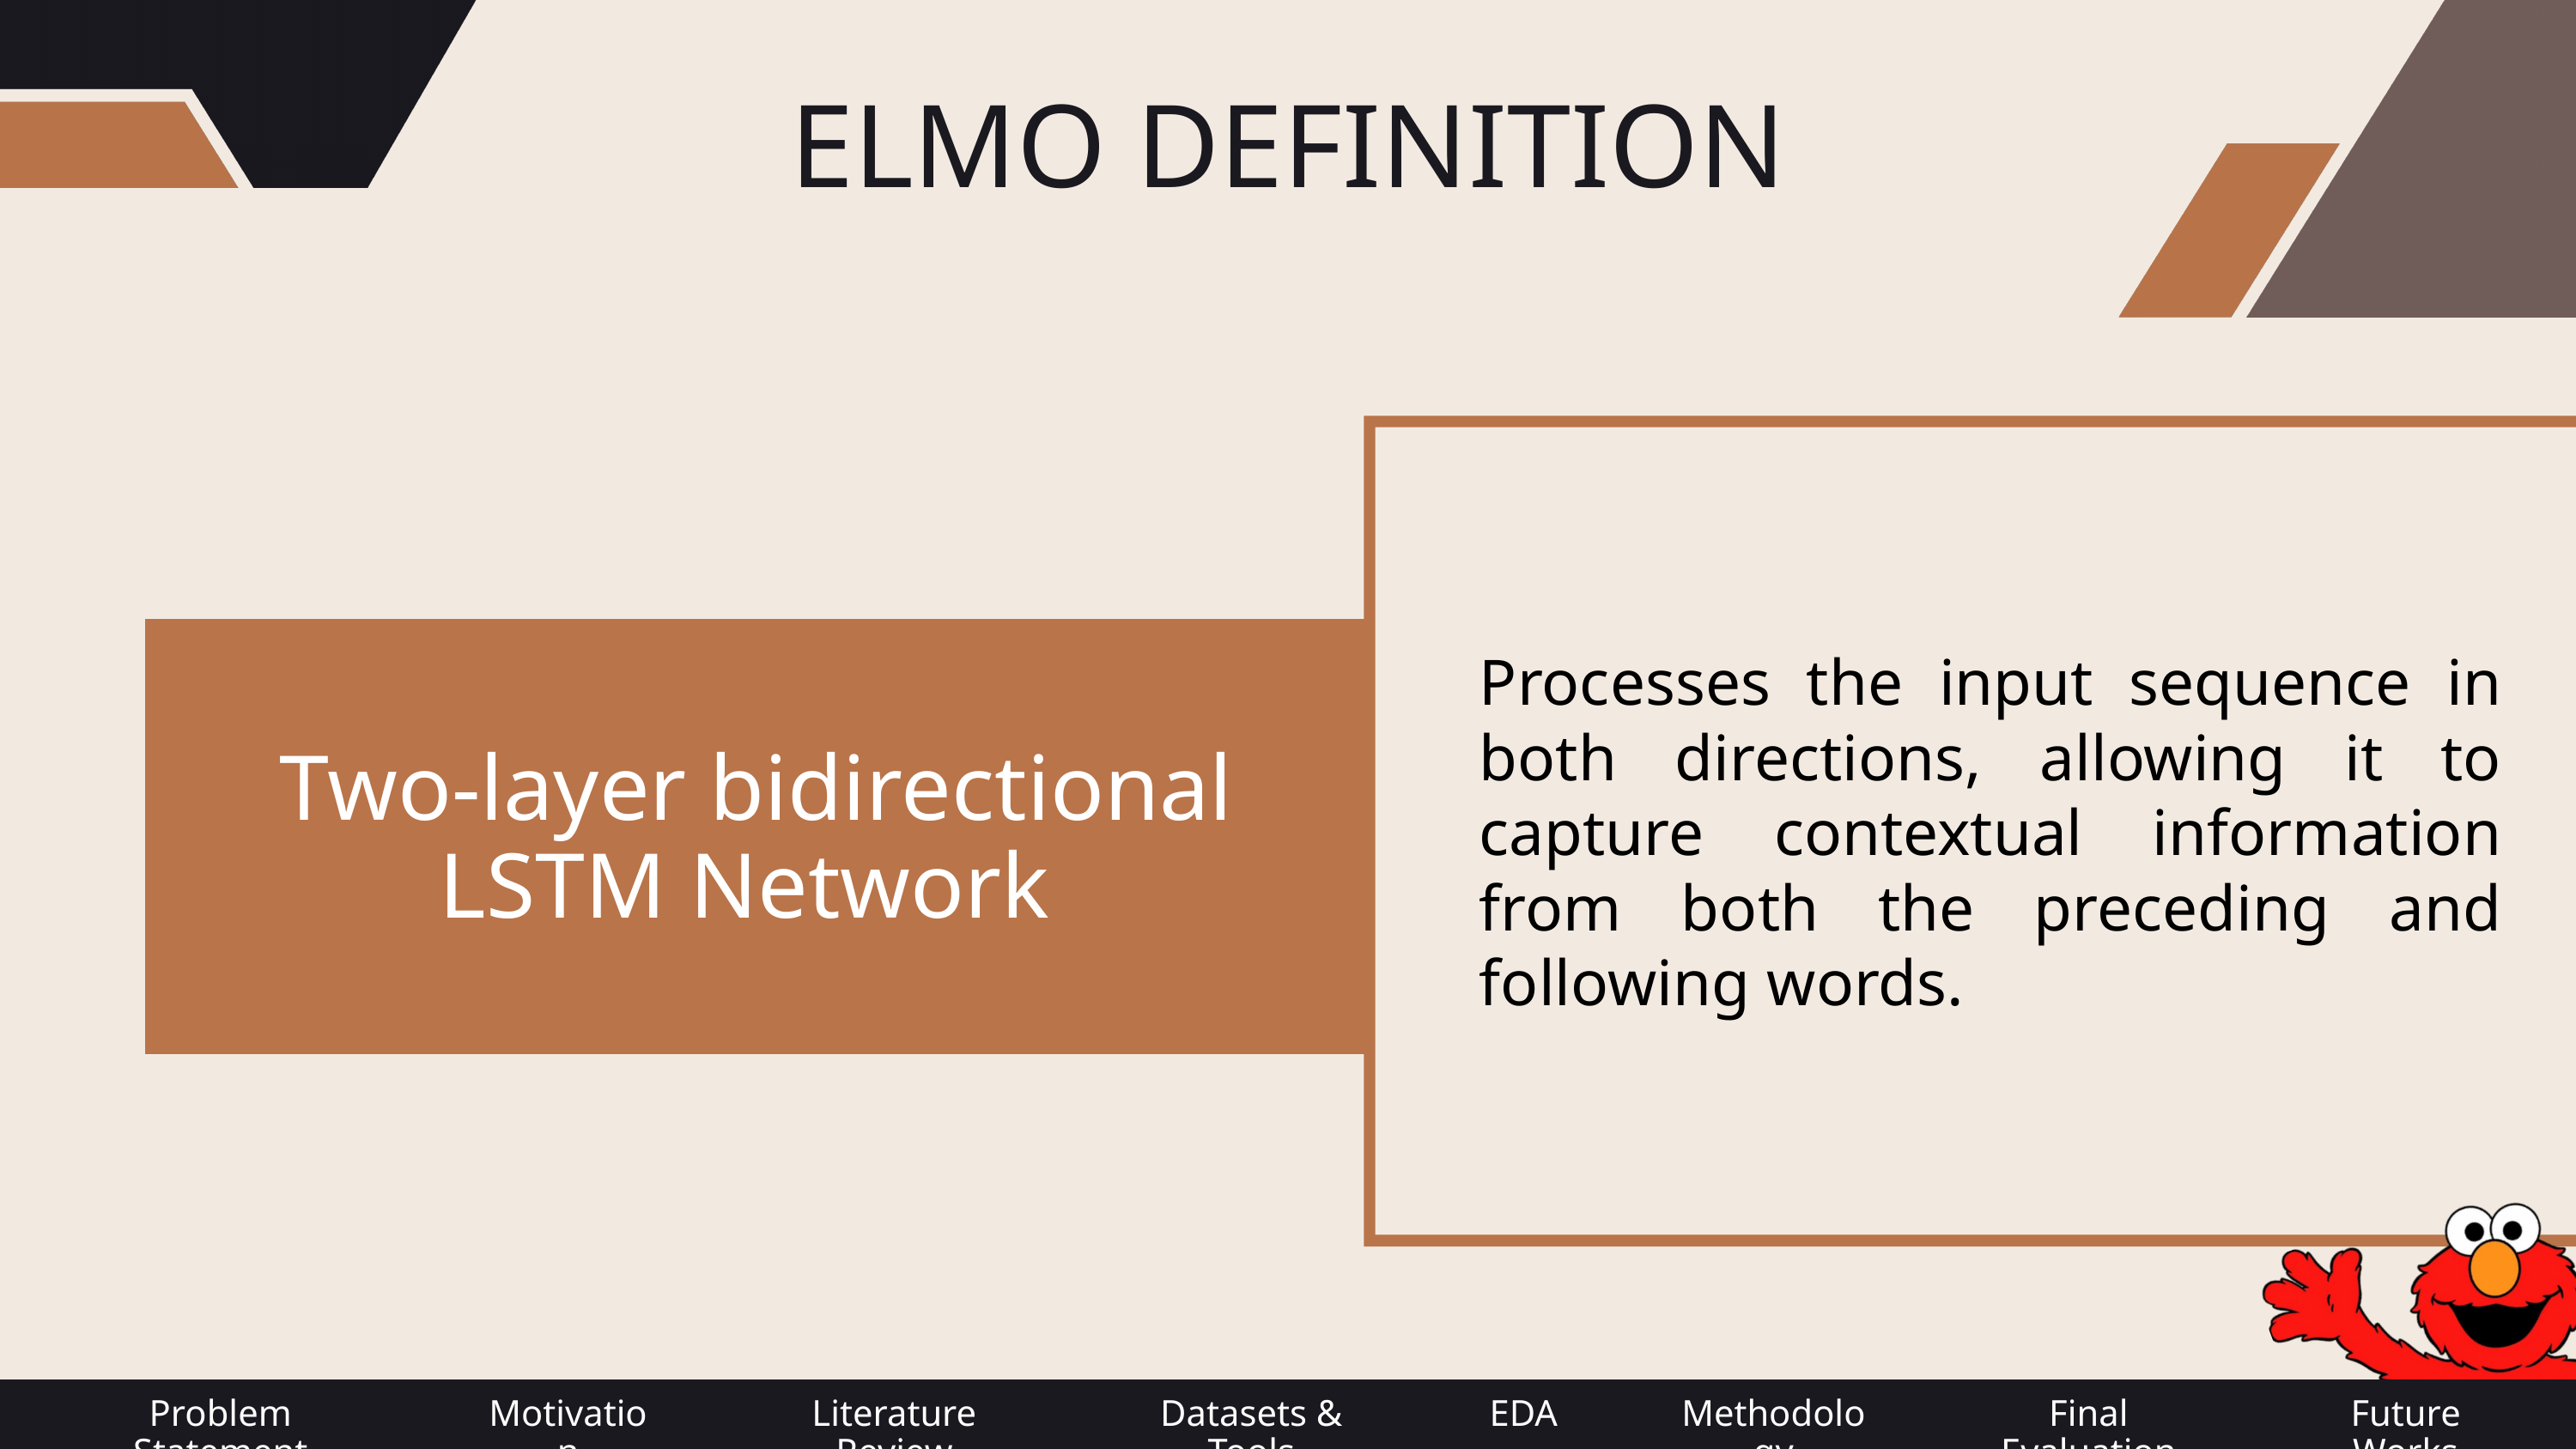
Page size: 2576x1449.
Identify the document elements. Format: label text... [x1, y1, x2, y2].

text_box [0, 1379, 2576, 1449]
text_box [1364, 415, 2576, 1247]
picture [2246, 1205, 2576, 1379]
picture [0, 0, 528, 188]
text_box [144, 619, 1358, 1054]
picture [2118, 0, 2576, 318]
text_box ELMO DEFINITION [383, 84, 2114, 211]
